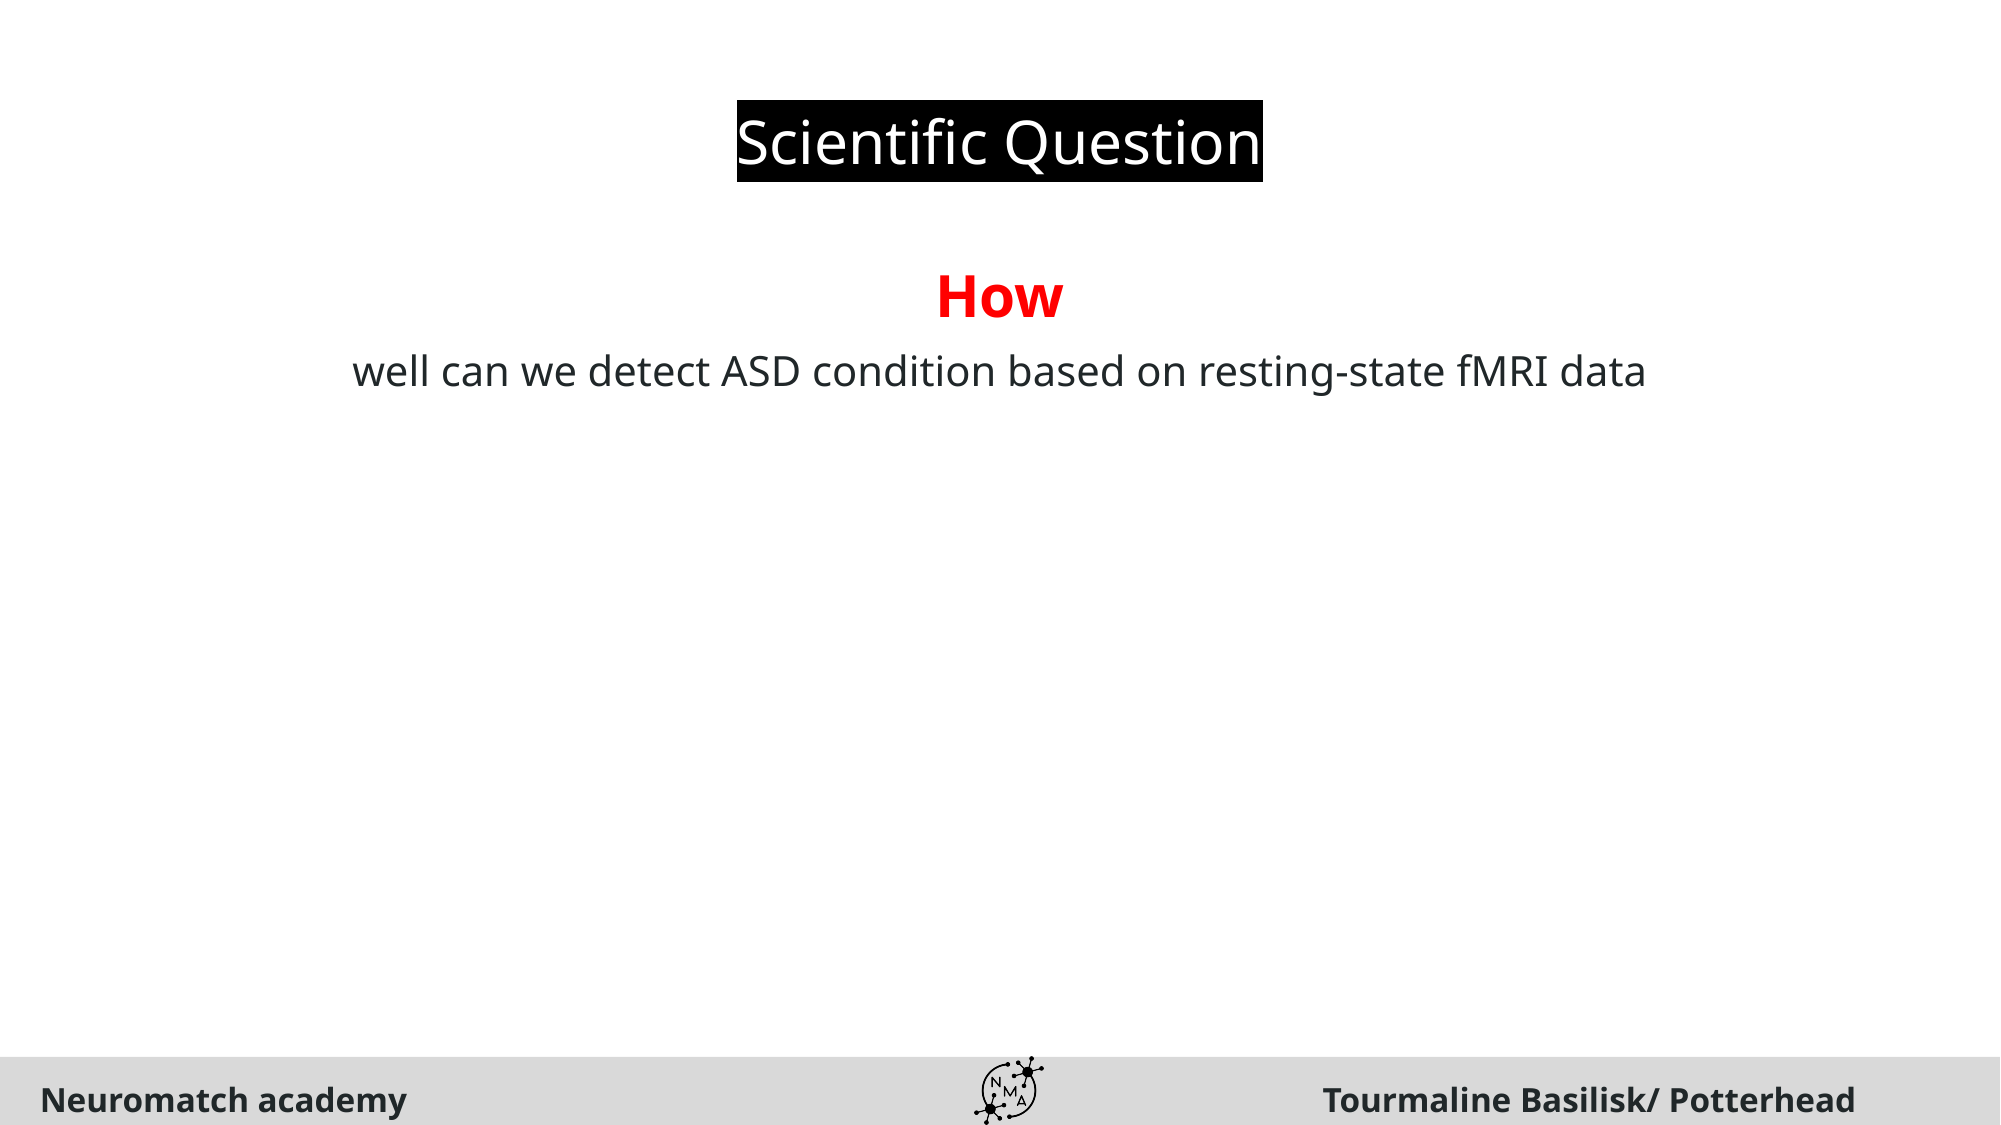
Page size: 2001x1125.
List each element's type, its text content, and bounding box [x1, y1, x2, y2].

title Scientific Question [68, 97, 1932, 223]
list How well can we detect ASD condition based on resting-state fMRI data [68, 252, 1932, 1000]
picture [974, 1056, 1044, 1125]
